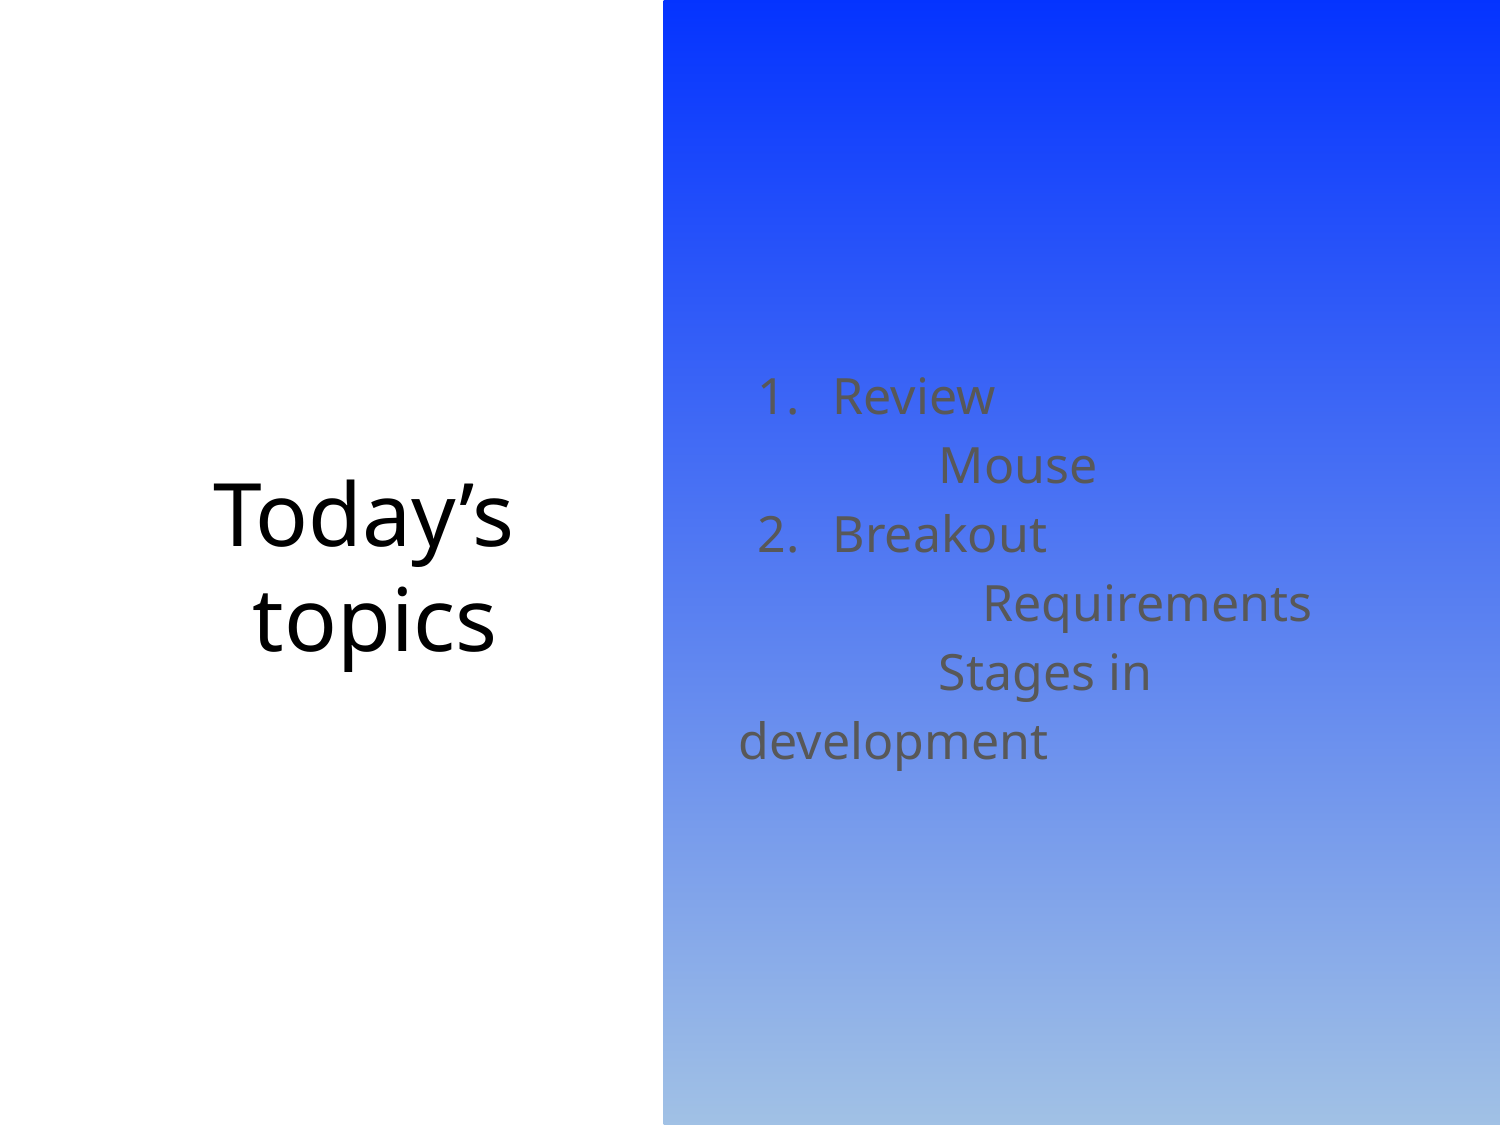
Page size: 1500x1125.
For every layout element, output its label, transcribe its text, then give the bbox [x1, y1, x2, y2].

title Today’s topics [43, 440, 708, 685]
list Review Mouse Breakout Requirements Stages in development [723, 258, 1475, 867]
